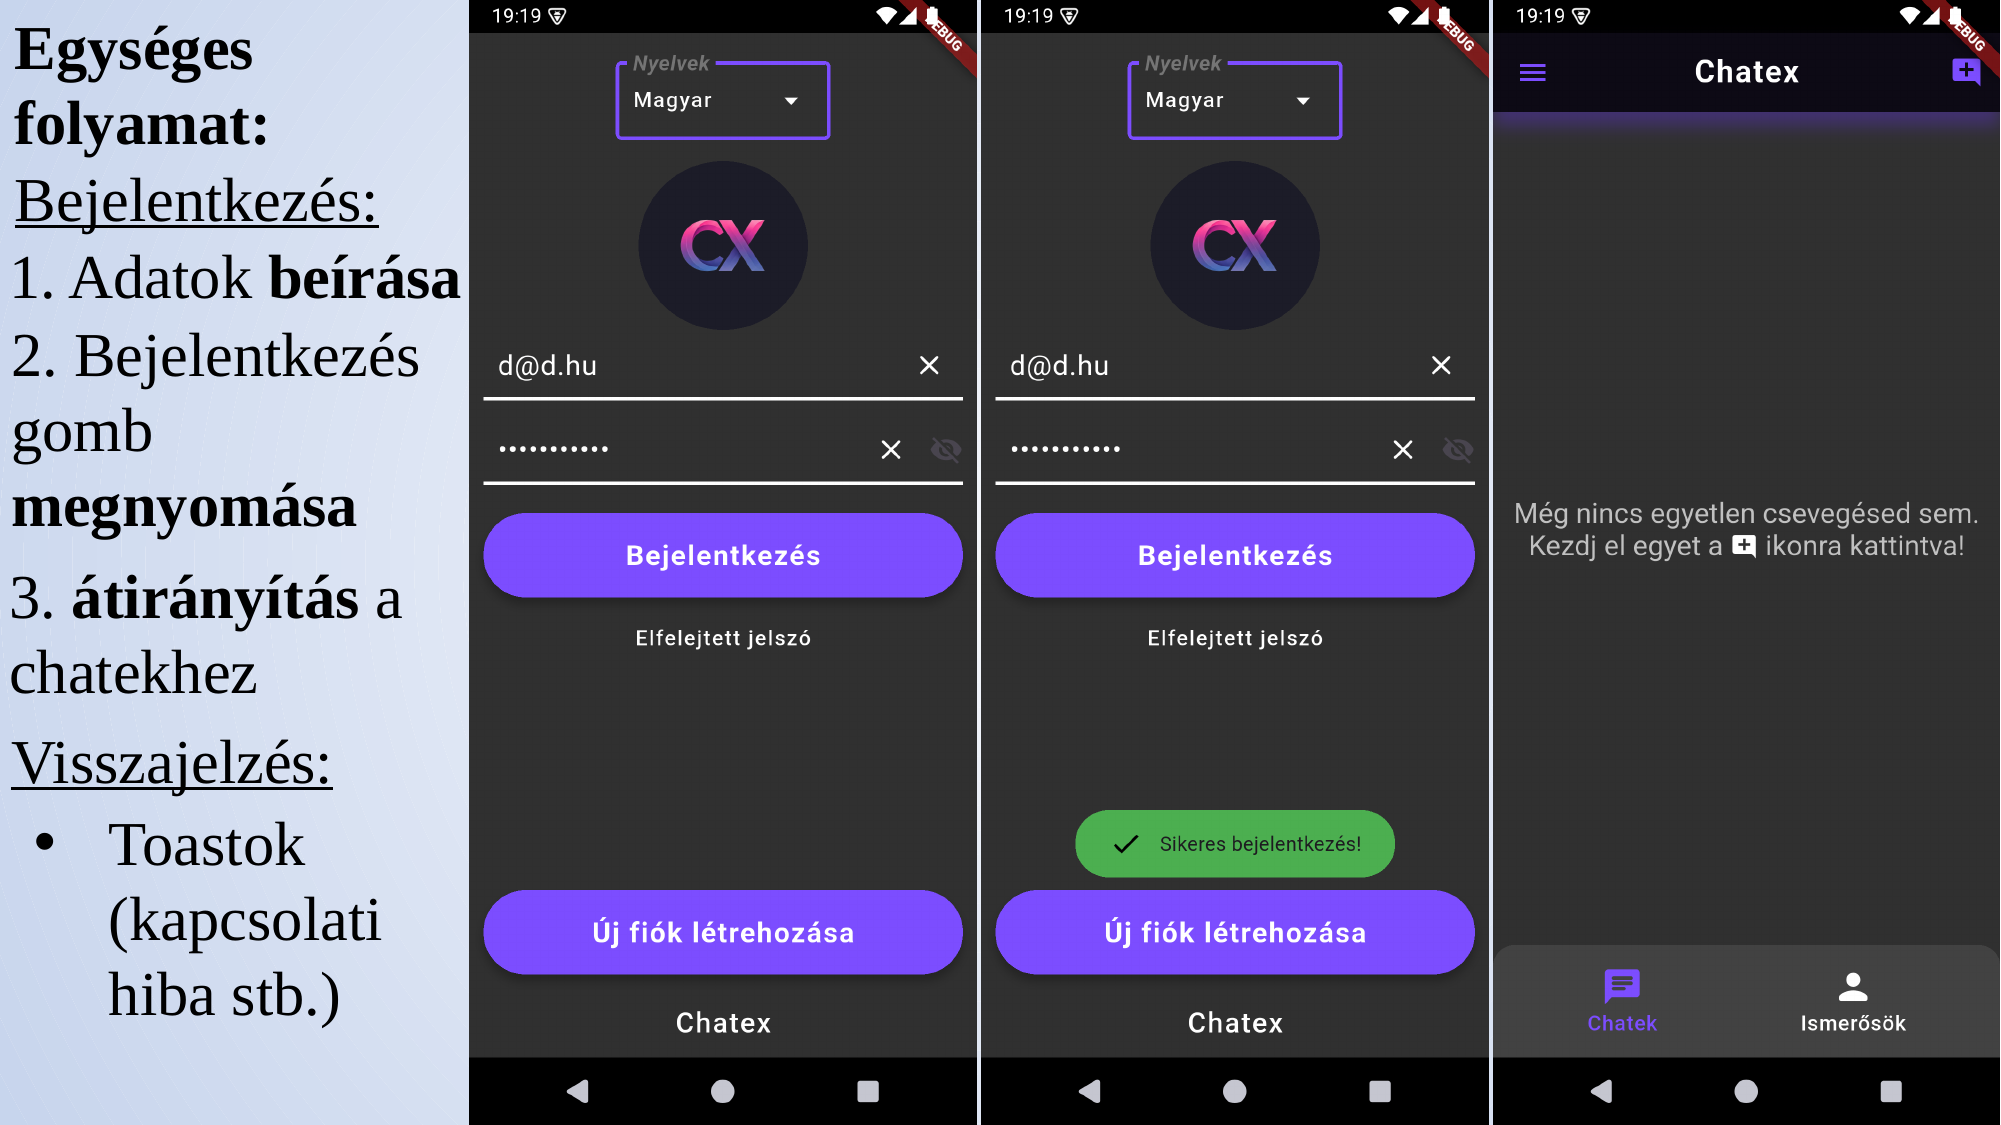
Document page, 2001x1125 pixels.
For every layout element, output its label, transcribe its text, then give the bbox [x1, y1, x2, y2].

text_box Egységes folyamat: [0, 0, 432, 151]
picture [1493, 0, 2000, 1125]
picture [469, 0, 977, 1125]
text_box 1. Adatok beírása [0, 229, 469, 319]
text_box Visszajelzés: [0, 713, 456, 804]
text_box 2. Bejelentkezés gomb megnyomása [0, 306, 456, 547]
text_box Bejelentkezés: [0, 151, 432, 242]
picture [981, 0, 1489, 1125]
text_box Toastok (kapcsolati hiba stb.) [19, 795, 469, 1036]
text_box 3. átirányítás a chatekhez [0, 548, 454, 714]
